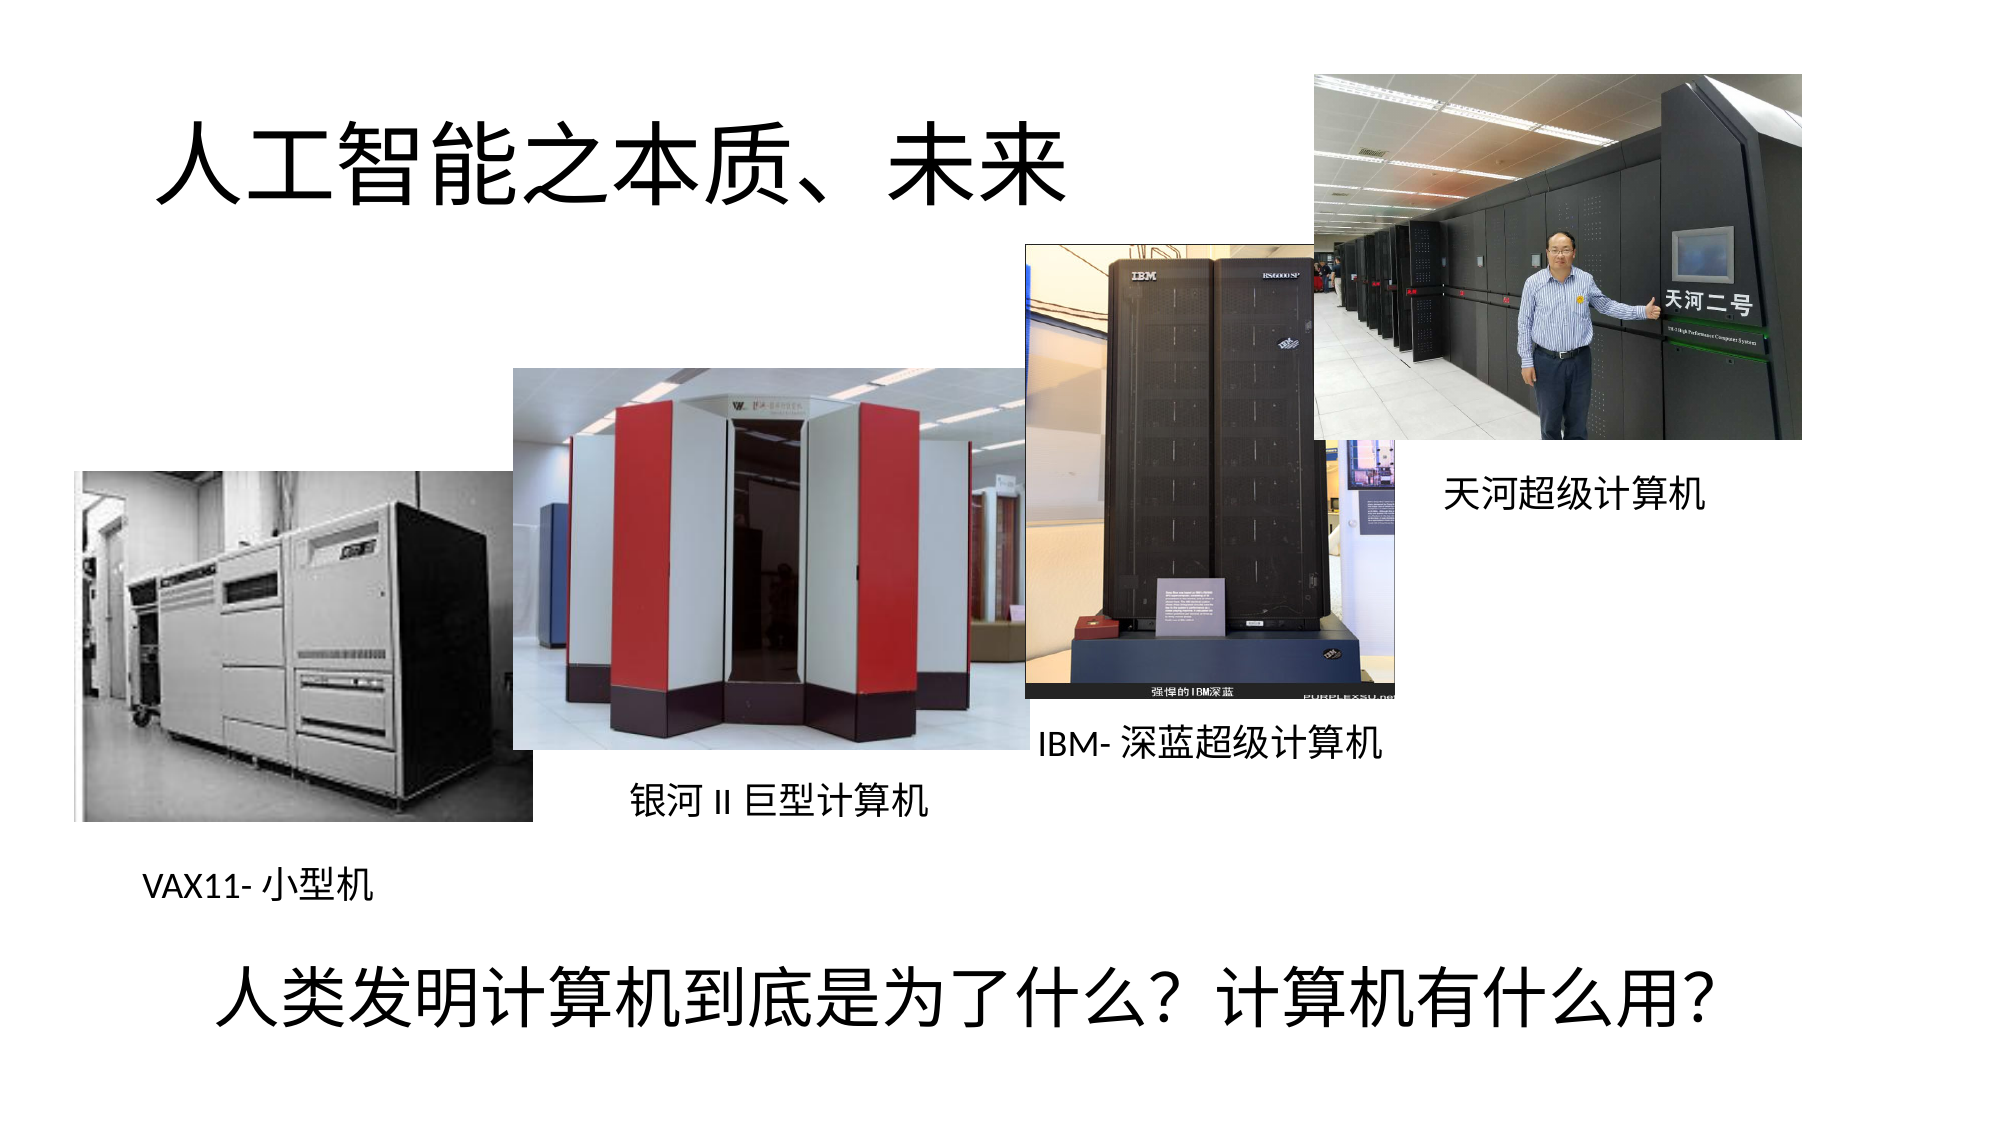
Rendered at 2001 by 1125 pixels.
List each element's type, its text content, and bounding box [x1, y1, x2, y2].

picture [74, 244, 1395, 823]
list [1314, 74, 1802, 440]
text_box 人类发明计算机到底是为了什么？计算机有什么用？ [199, 948, 1764, 1044]
title 人工智能之本质、未来 [137, 59, 1863, 278]
text_box VAX11-小型机 [127, 853, 389, 914]
text_box 天河超级计算机 [1428, 463, 1721, 523]
text_box 银河II巨型计算机 [614, 769, 944, 830]
text_box IBM-深蓝超级计算机 [1023, 711, 1398, 772]
